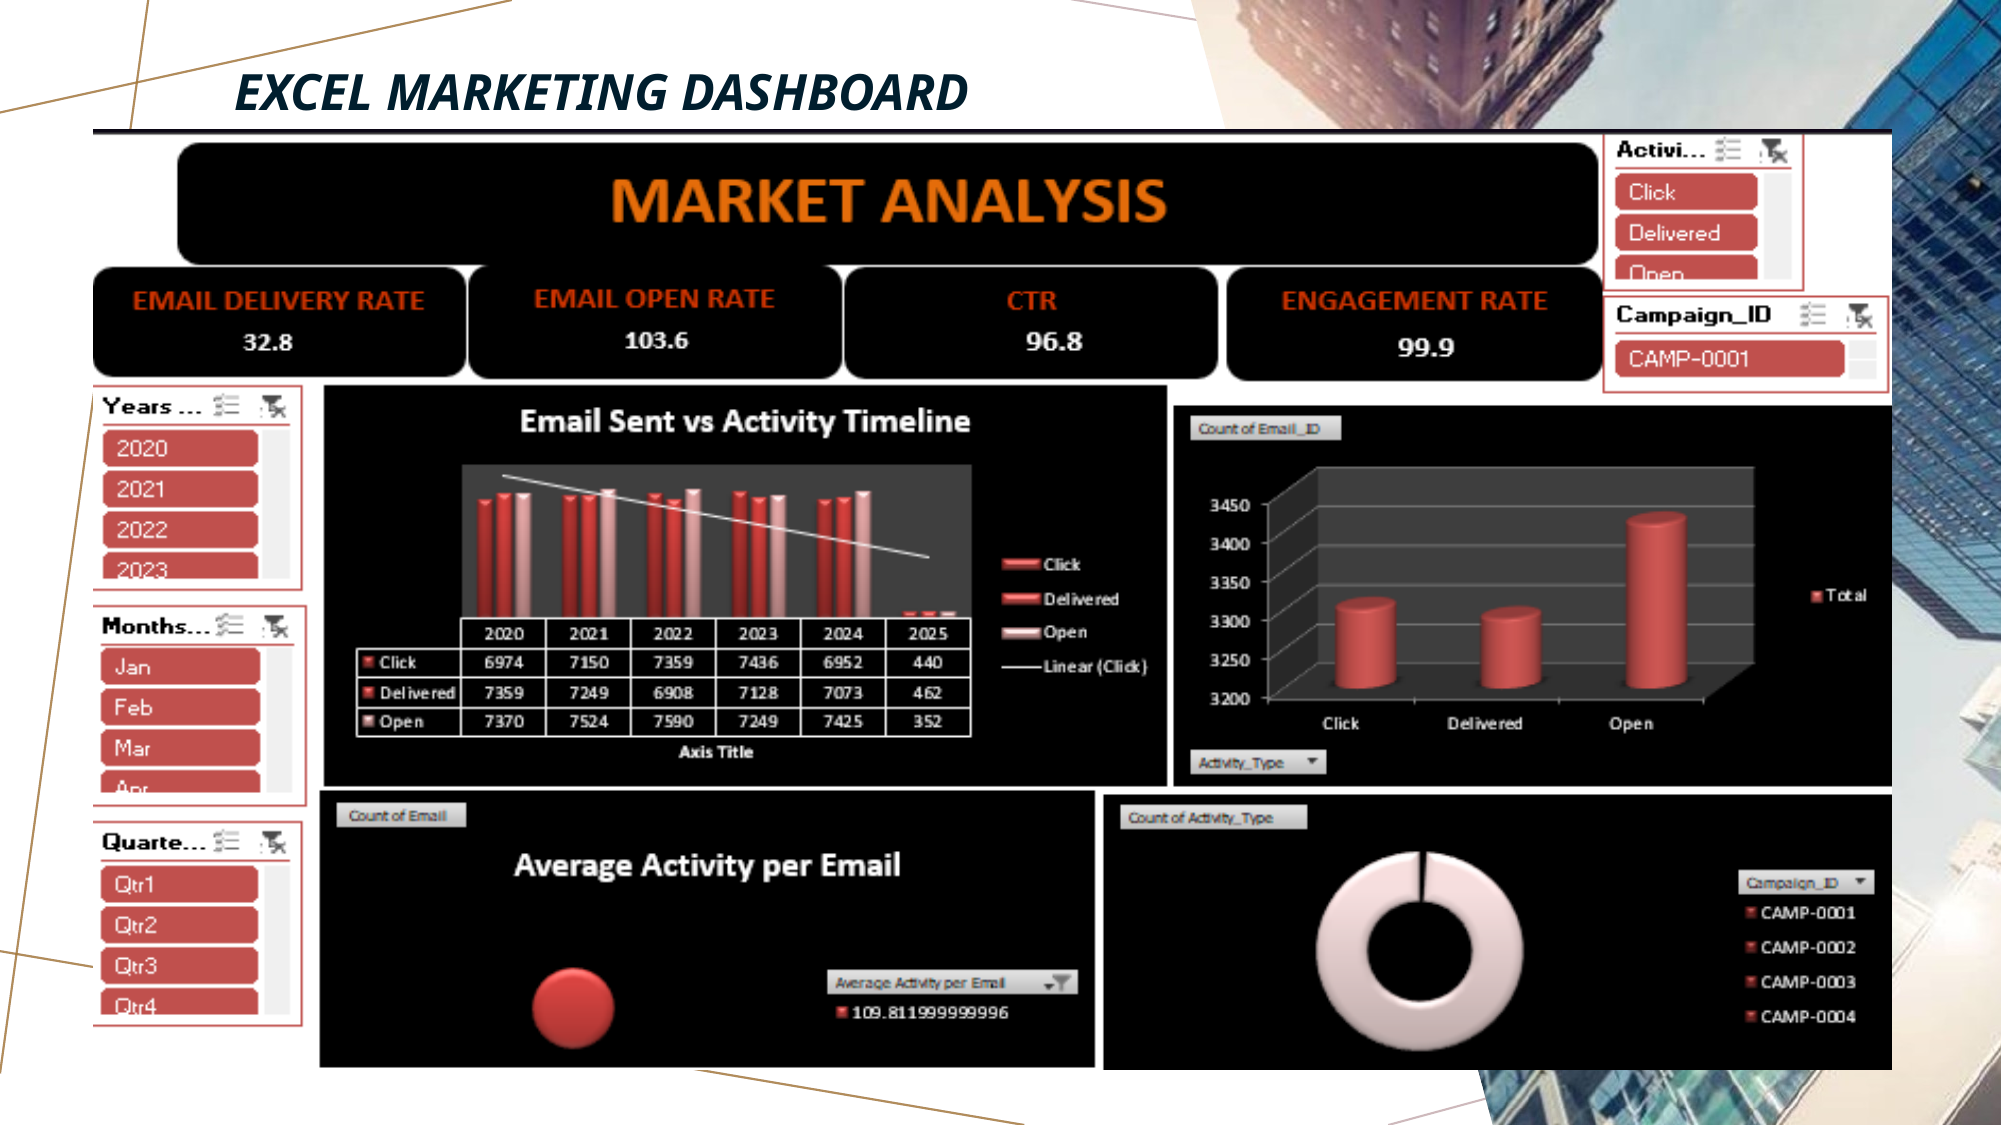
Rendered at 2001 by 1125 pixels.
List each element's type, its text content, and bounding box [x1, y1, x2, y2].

title Excel marketing dashboard [69, 24, 1190, 130]
picture [93, 0, 2001, 1125]
